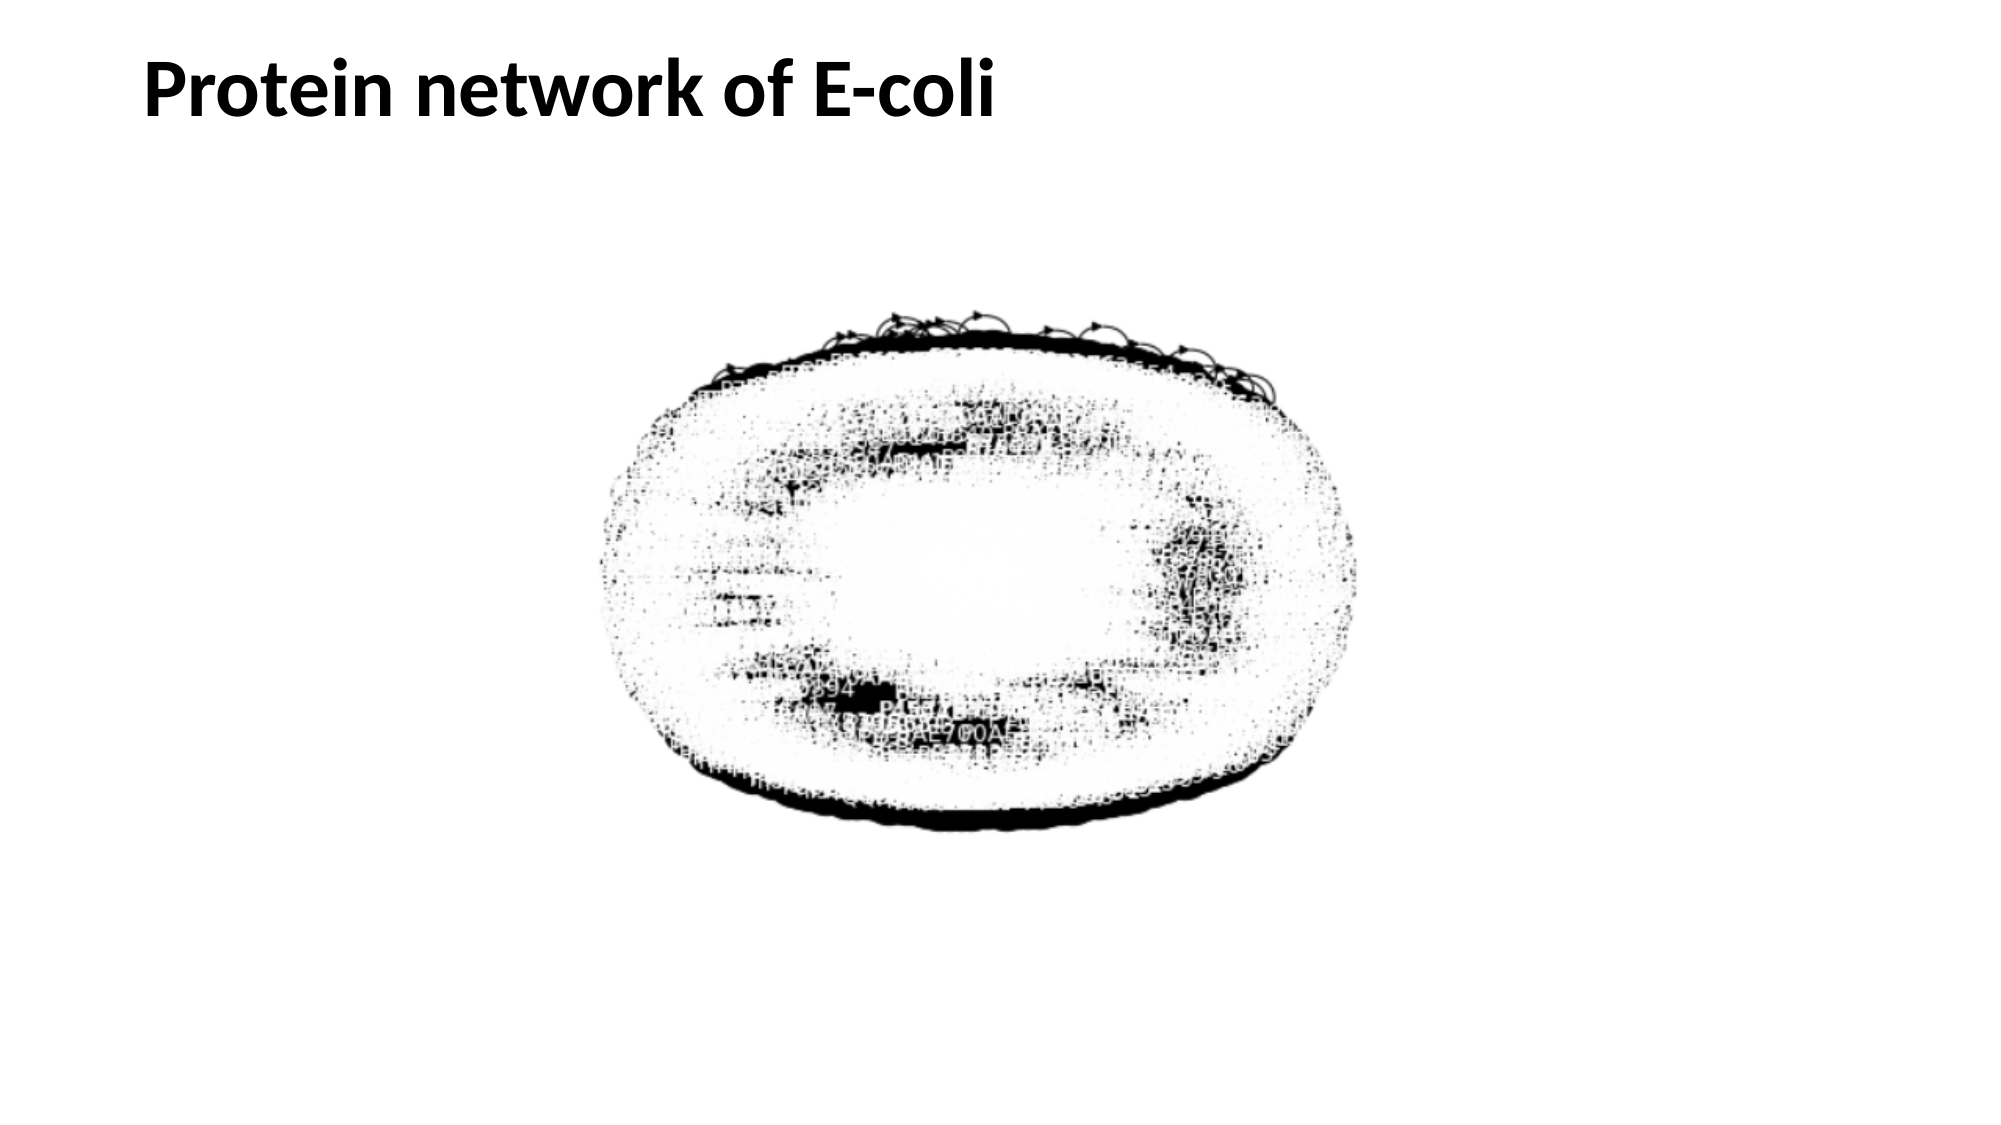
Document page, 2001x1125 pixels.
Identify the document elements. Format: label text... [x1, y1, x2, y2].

text_box Protein network of E-coli [128, 25, 1280, 141]
picture [540, 270, 1460, 854]
